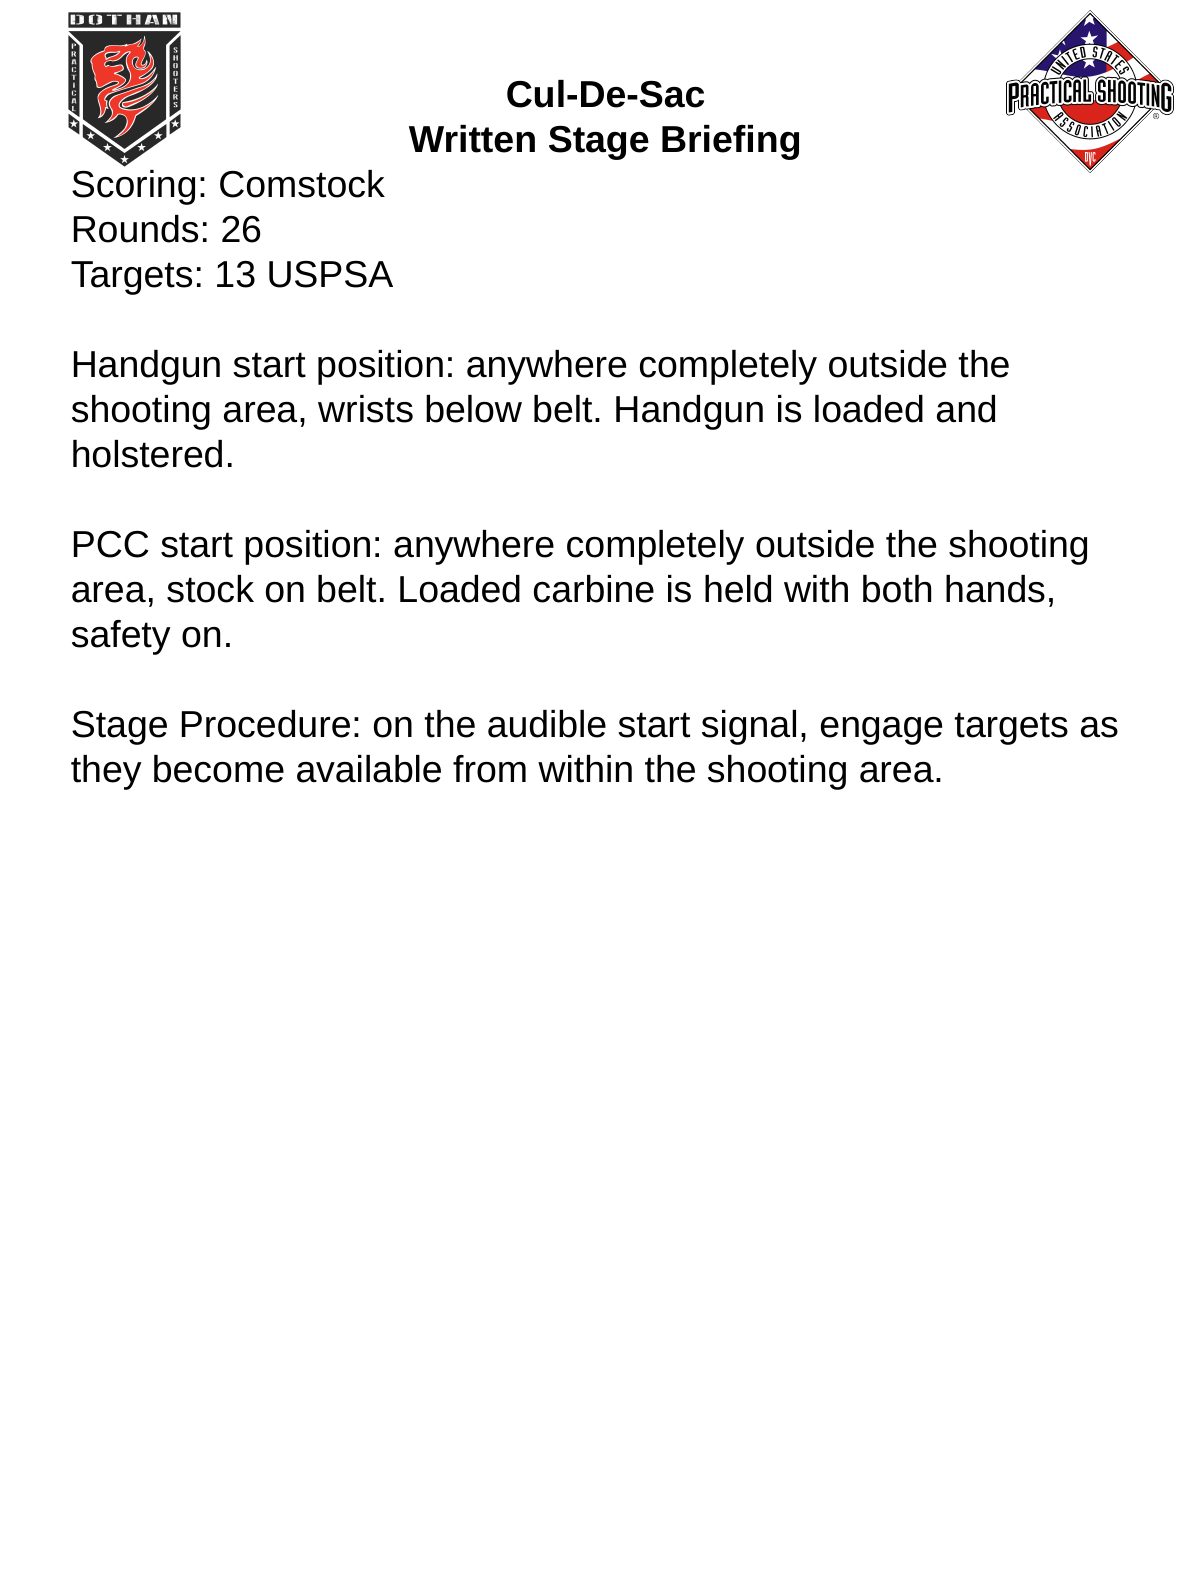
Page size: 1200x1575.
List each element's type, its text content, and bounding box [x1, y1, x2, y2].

picture [1006, 10, 1175, 173]
text_box Cul-De-Sac Written Stage Briefing Scoring: Comstock Rounds: 26 Targets: 13 USPSA Handgun start position: anywhere completely outside the shooting area, wrists below belt. Handgun is loaded and holstered. PCC start position: anywhere completely outside the shooting area, stock on belt. Loaded carbine is held with both hands, safety on. Stage Procedure: on the audible start signal, engage targets as they become available from within the shooting area. [56, 63, 1156, 798]
picture [44, 9, 205, 170]
